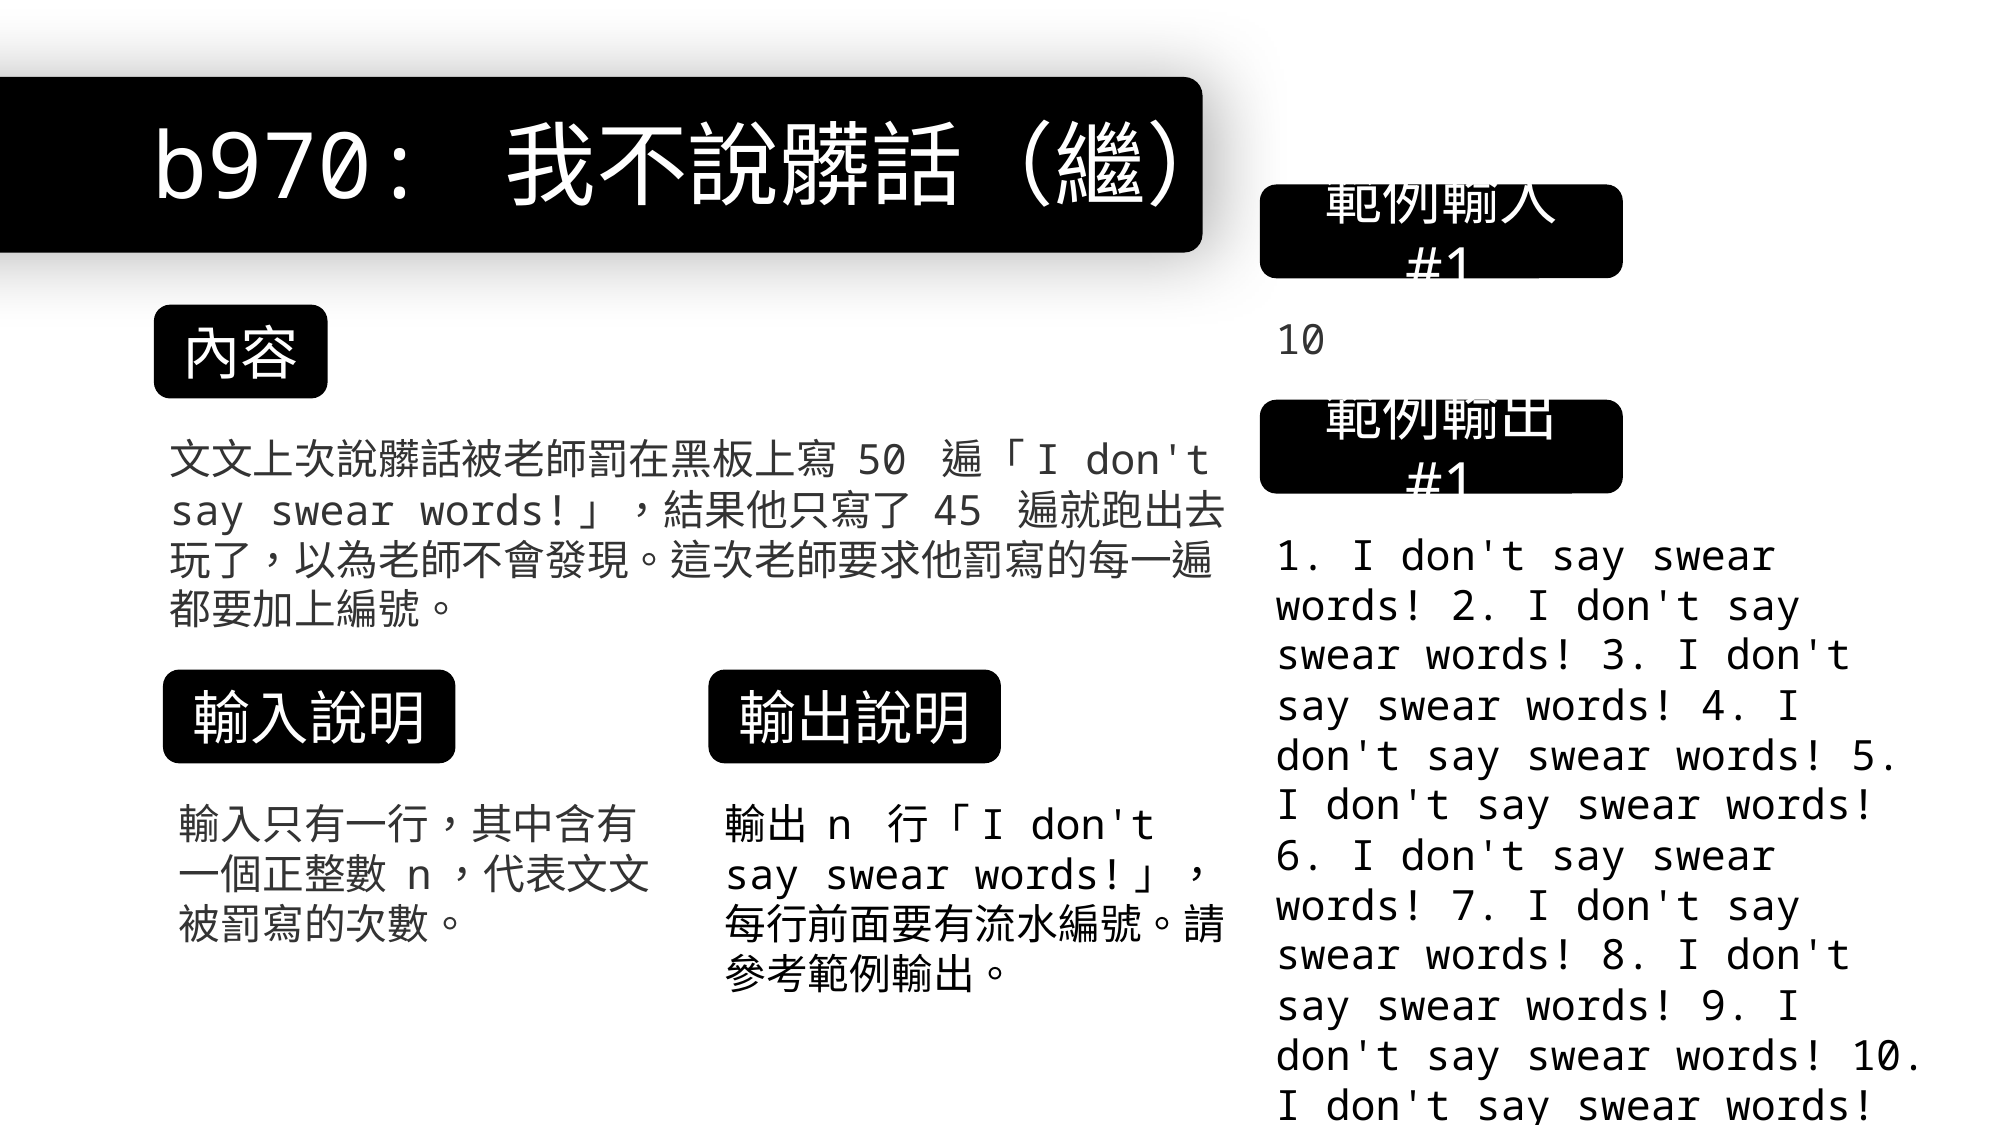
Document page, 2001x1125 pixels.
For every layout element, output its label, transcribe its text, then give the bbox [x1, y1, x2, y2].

text_box 範例輸入 #1 [1259, 184, 1623, 279]
text_box 輸入只有一行，其中含有一個正整數 n，代表文文被罰寫的次數。 [163, 790, 688, 956]
title b970: 我不說髒話（繼） [137, 59, 1863, 278]
text_box 範例輸出 #1 [1259, 399, 1623, 494]
text_box 1. I don't say swear words! 2. I don't say swear words! 3. I don't say swear words! 4. I don't say swear words! 5. I don't say swear words! 6. I don't say swear words! 7. I don't say swear words! 8. I don't say swear words! 9. I don't say swear words! 10. I don't say swear words! [1260, 520, 1955, 1125]
text_box 內容 [153, 304, 328, 399]
text_box 輸出 n 行「I don't say swear words!」，每行前面要有流水編號。請參考範例輸出。 [709, 790, 1260, 1006]
text_box 文文上次說髒話被老師罰在黑板上寫 50 遍「I don't say swear words!」，結果他只寫了 45 遍就跑出去玩了，以為老師不會發現。這次老師要求他罰寫的每一遍都要加上編號。 [154, 425, 1261, 641]
text_box 輸出說明 [708, 669, 1001, 764]
text_box [0, 76, 137, 253]
text_box 輸入說明 [162, 669, 456, 764]
text_box 10 [1260, 305, 1955, 371]
